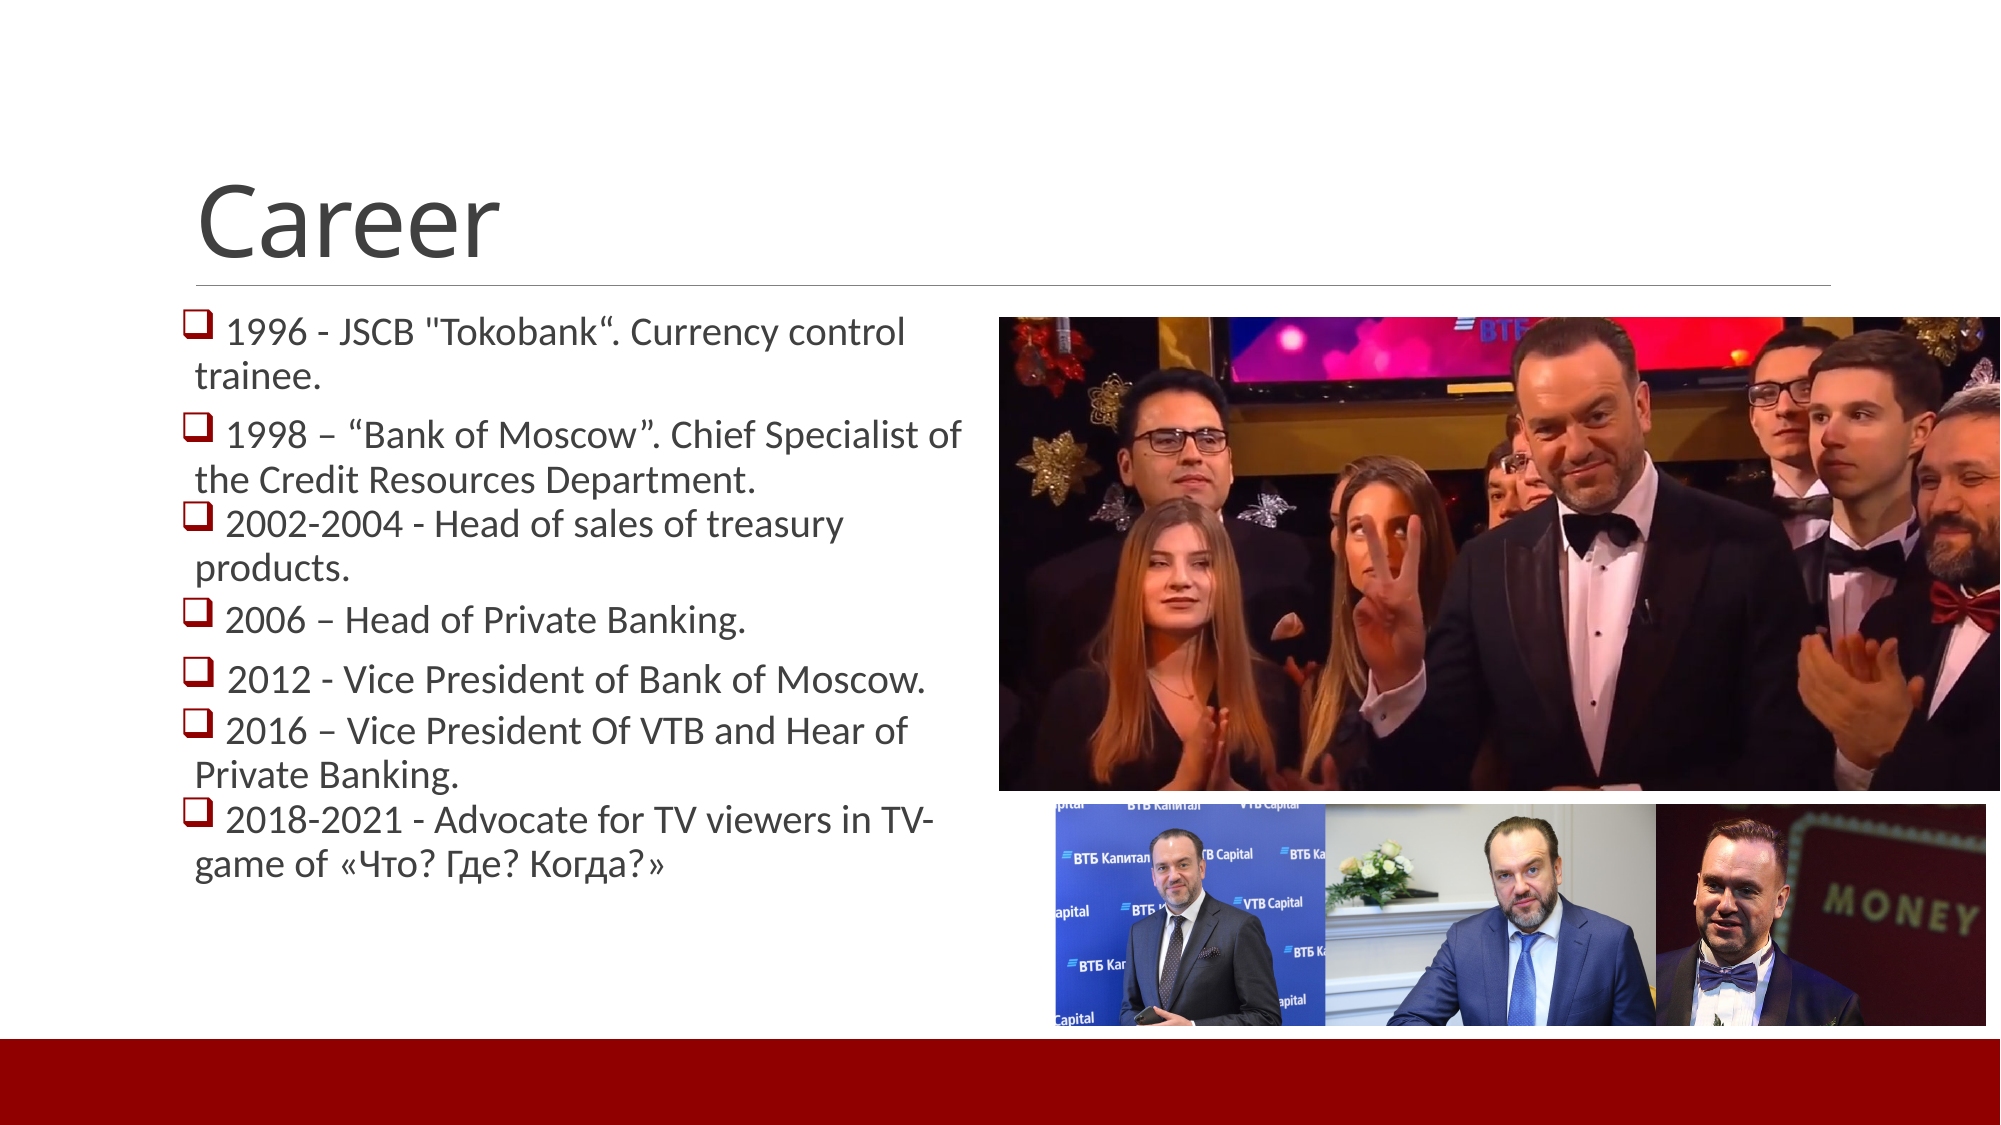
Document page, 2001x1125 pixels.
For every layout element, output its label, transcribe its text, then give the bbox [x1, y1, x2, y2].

picture [999, 317, 2000, 791]
picture [1055, 804, 1987, 1026]
text_box 2002-2004 - Head of sales of treasury products. [180, 494, 996, 590]
text_box 2012 - Vice President of Bank of Moscow. [180, 649, 996, 701]
list 1996 - JSCB "Tokobank“. Currency control trainee. [180, 302, 1000, 406]
text_box 2006 – Head of Private Banking. [180, 590, 996, 649]
text_box 2018-2021 - Advocate for TV viewers in TV-game of «Что? Где? Когда?» [180, 790, 1000, 894]
text_box 1998 – “Bank of Moscow”. Chief Specialist of the Credit Resources Department. [180, 406, 996, 494]
title Career [180, 47, 1830, 285]
text_box 2016 – Vice President Of VTB and Hear of Private Banking. [180, 701, 996, 790]
